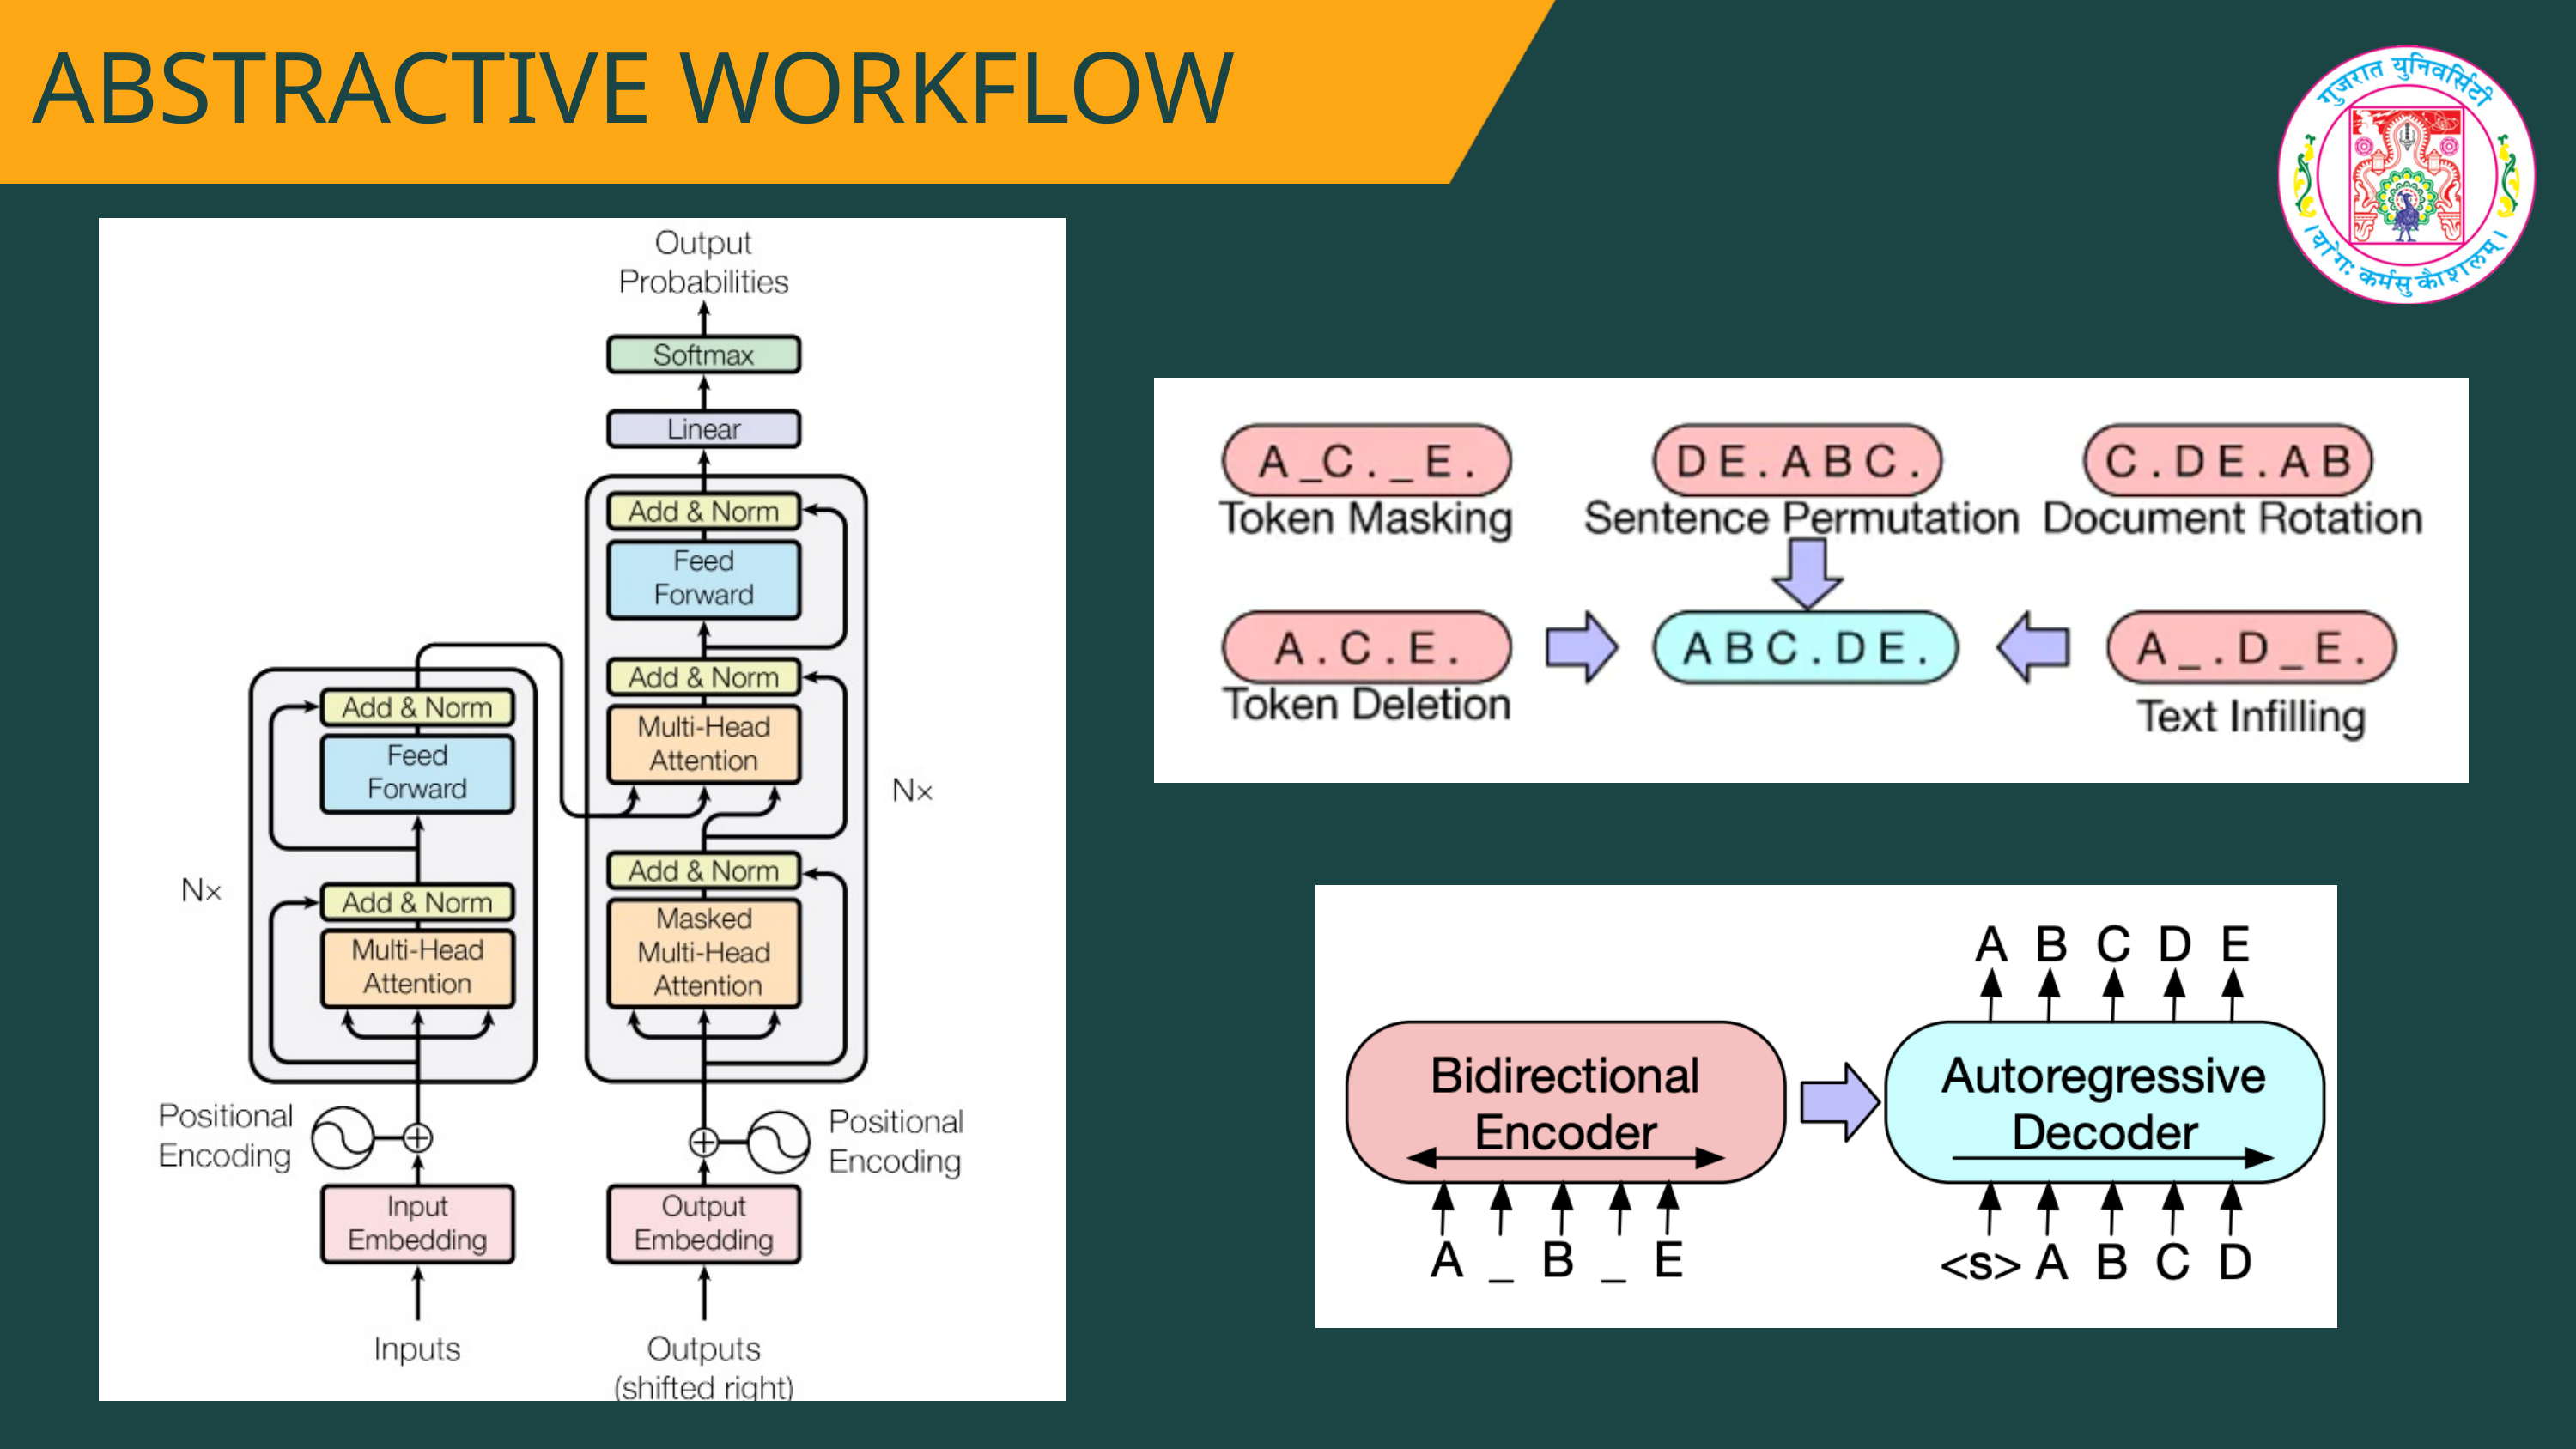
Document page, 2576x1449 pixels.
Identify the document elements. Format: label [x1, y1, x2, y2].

picture [98, 217, 1066, 1401]
picture [1154, 378, 2469, 783]
picture [0, 0, 2242, 184]
picture [1315, 885, 2337, 1328]
picture [2277, 45, 2537, 304]
